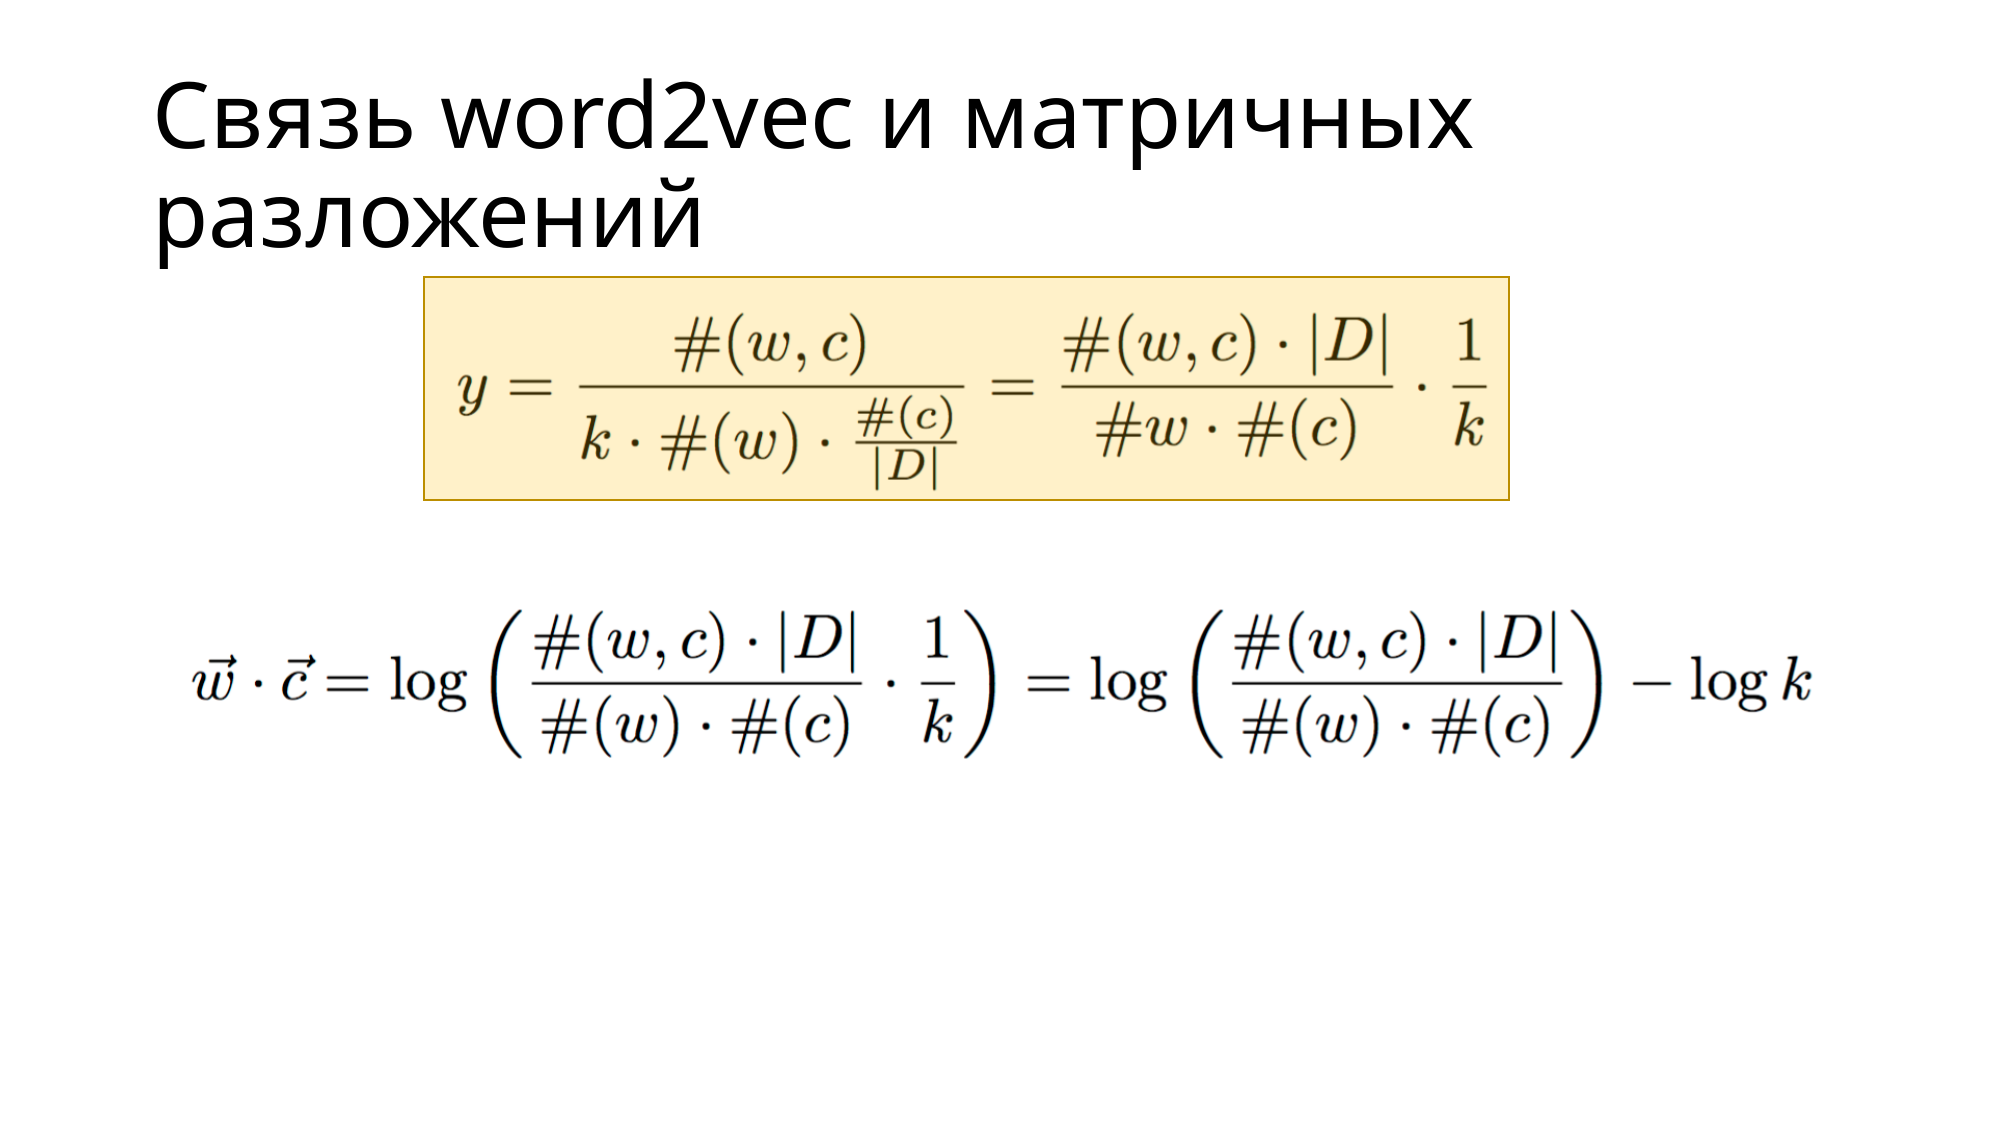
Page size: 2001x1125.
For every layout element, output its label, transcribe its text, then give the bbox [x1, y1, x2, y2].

title Связь word2vec и матричных разложений [137, 59, 1863, 278]
picture [174, 576, 1825, 789]
picture [423, 277, 1510, 528]
